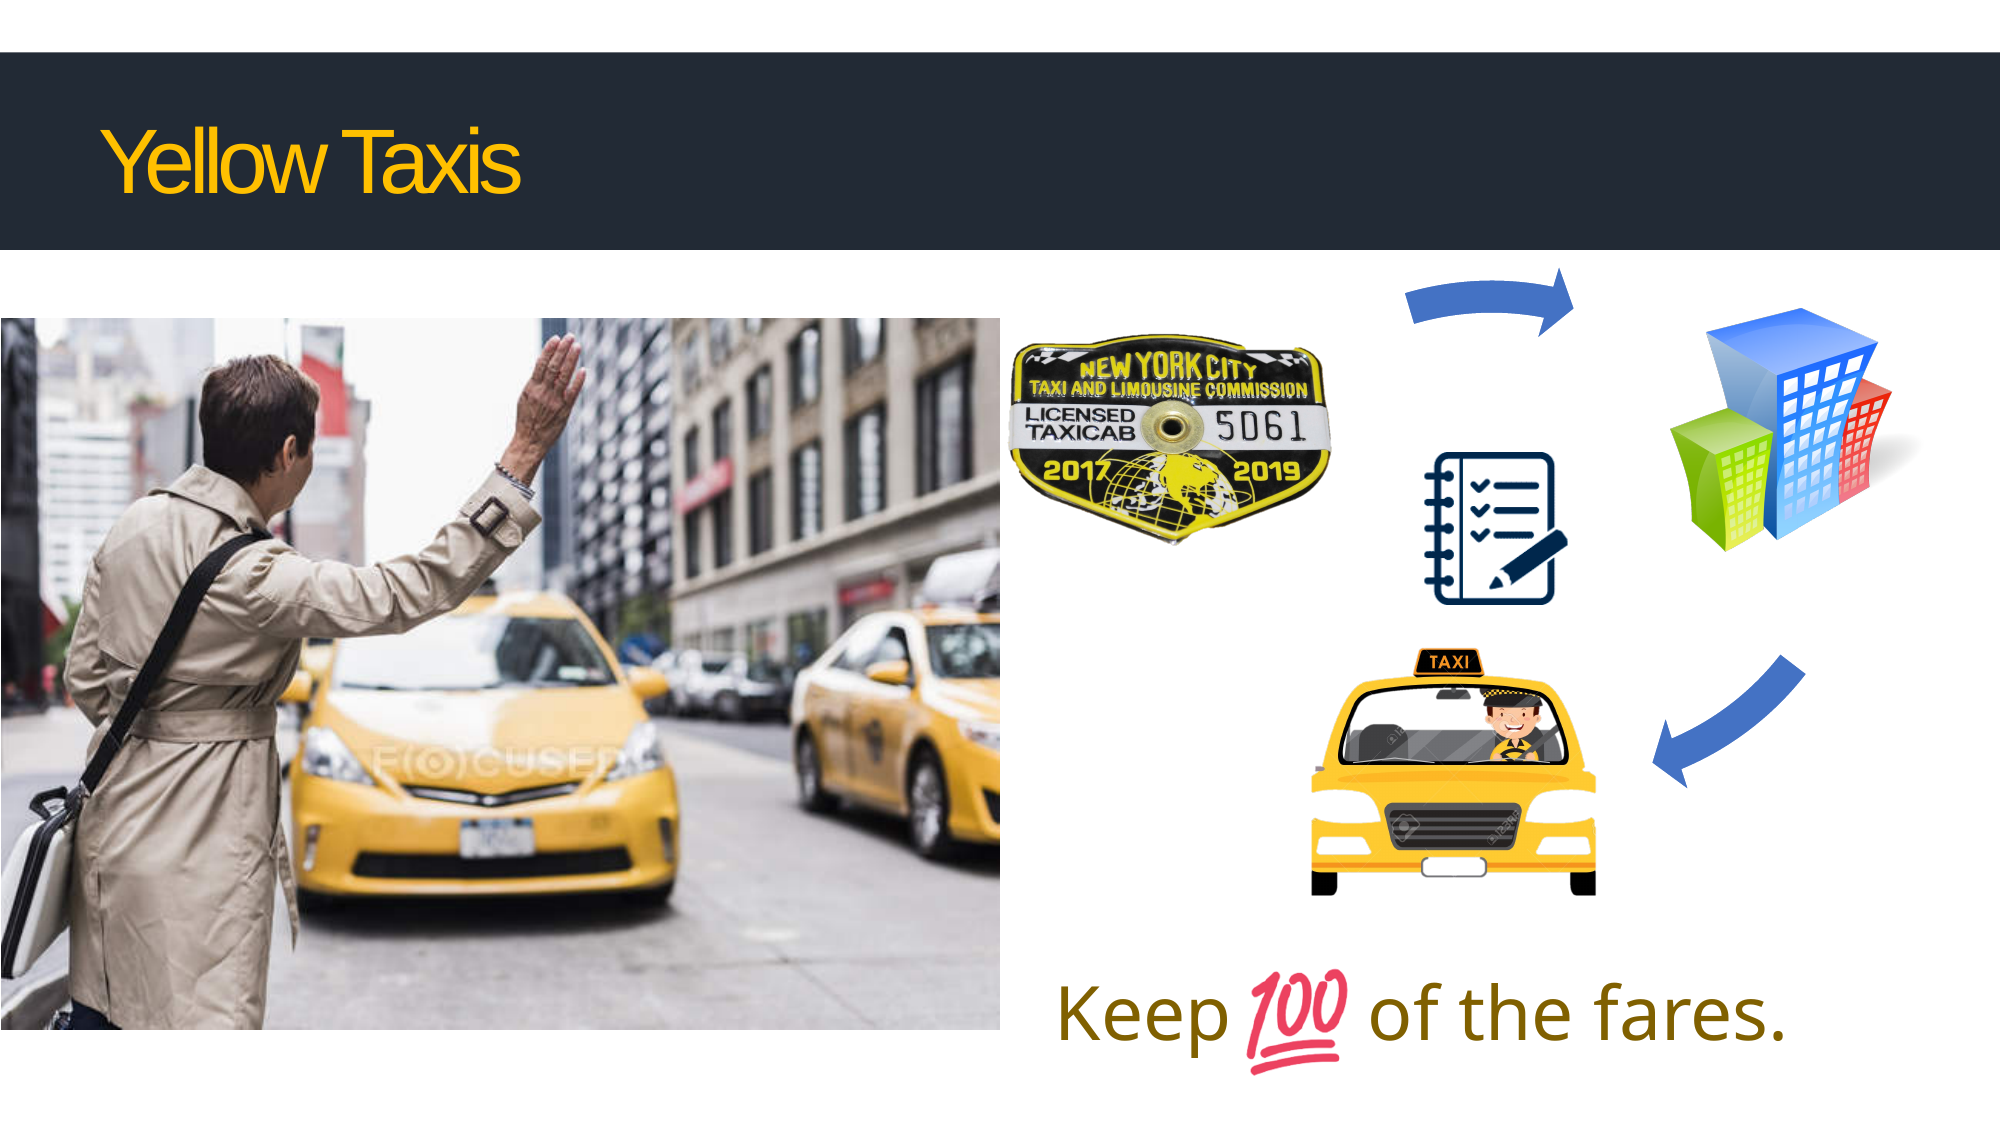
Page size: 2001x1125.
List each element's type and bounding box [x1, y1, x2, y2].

picture [1670, 302, 1925, 557]
text_box [0, 52, 2000, 251]
picture [1, 266, 1631, 1030]
text_box [1414, 260, 1577, 344]
text_box [1039, 958, 2000, 1078]
text_box [1649, 651, 1809, 795]
